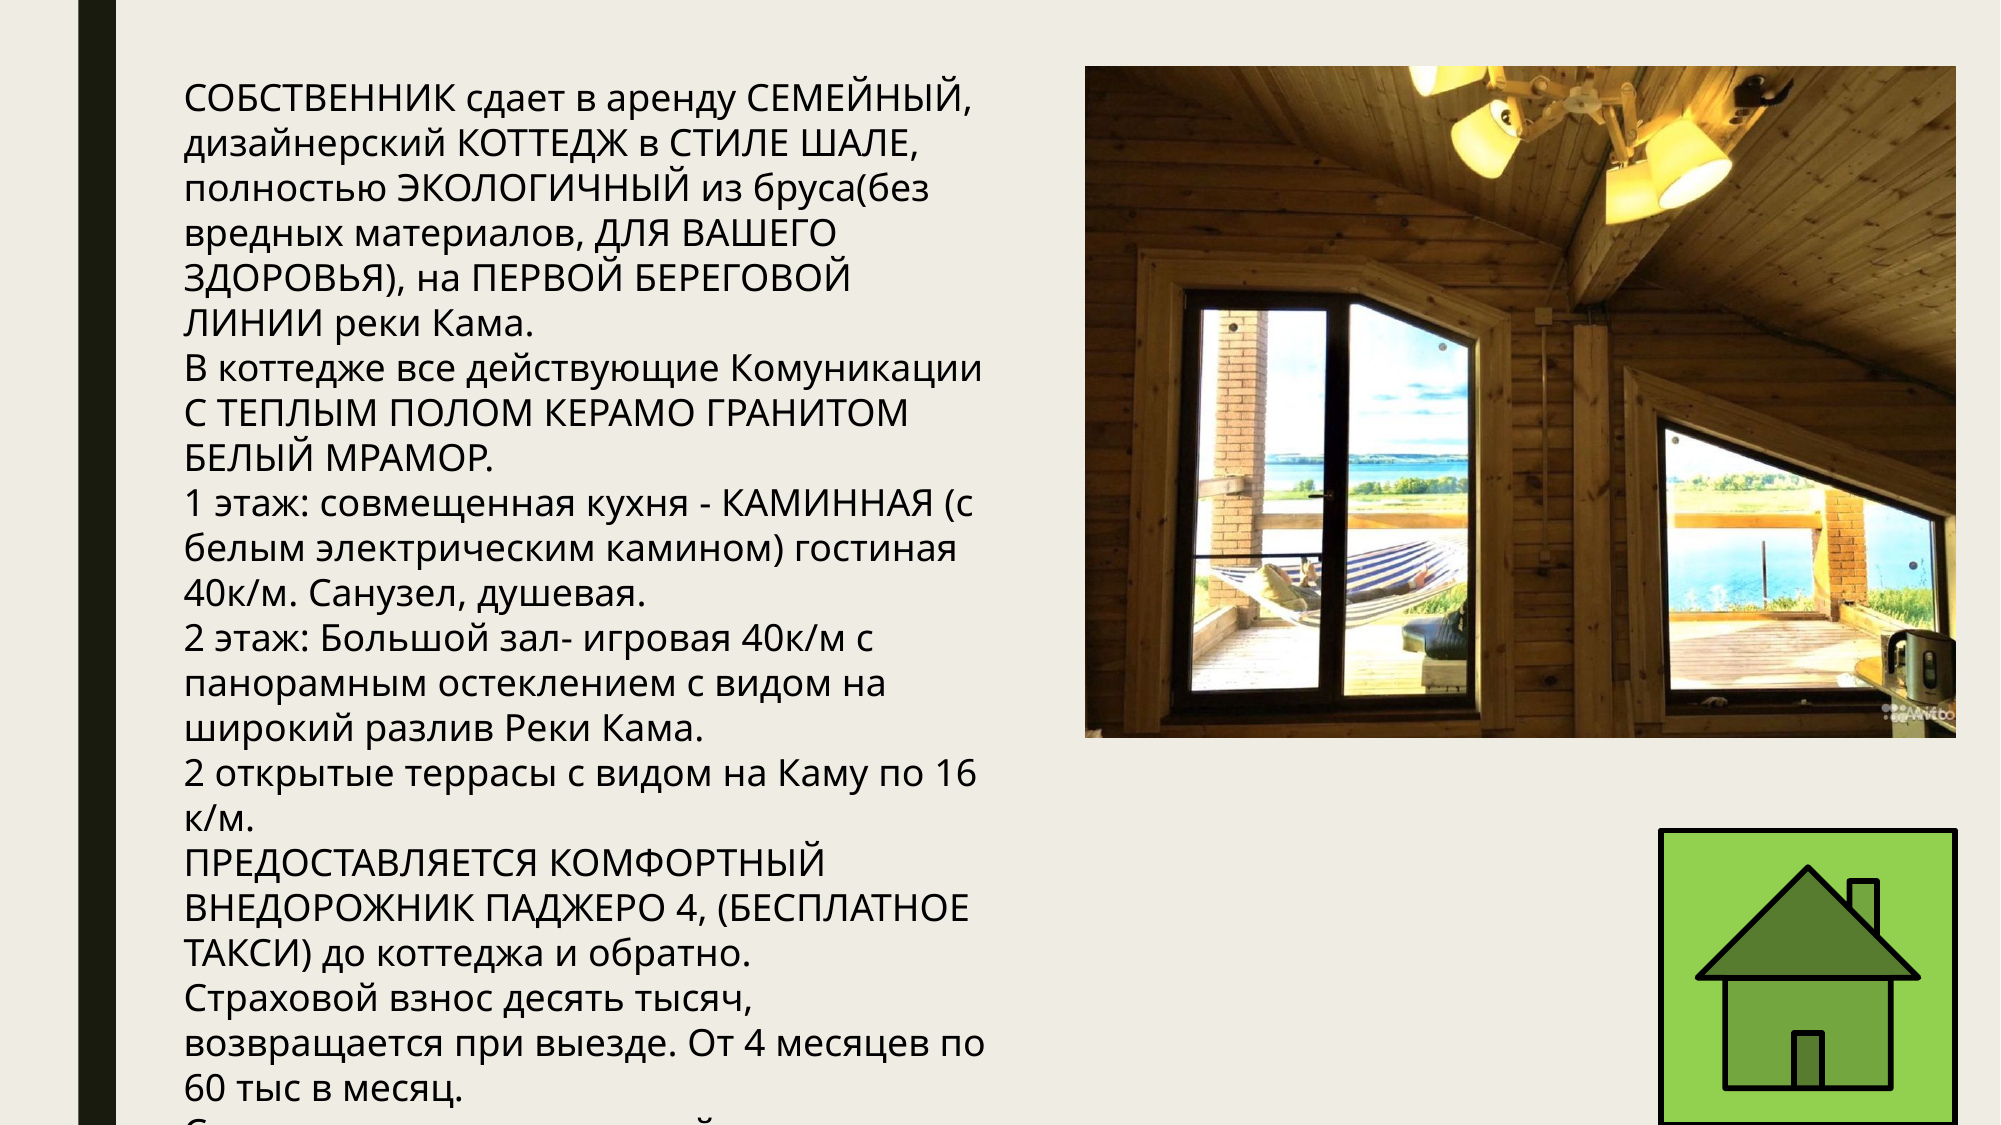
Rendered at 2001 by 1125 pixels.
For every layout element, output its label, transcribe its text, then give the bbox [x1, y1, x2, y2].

picture [1084, 66, 1956, 738]
text_box [1658, 828, 1958, 1125]
text_box СОБСТВЕННИК сдает в аренду СЕМЕЙНЫЙ, дизайнерский КОТТЕДЖ в СТИЛЕ ШАЛЕ, полностью ЭКОЛОГИЧНЫЙ из бруса(без вредных материалов, ДЛЯ ВАШЕГО ЗДОРОВЬЯ), на ПЕРВОЙ БЕРЕГОВОЙ ЛИНИИ реки Кама. В коттедже все действующие Комуникации С ТЕПЛЫМ ПОЛОМ КЕРАМО ГРАНИТОМ БЕЛЫЙ МРАМОР. 1 этаж: совмещенная кухня - КАМИННАЯ (с белым электрическим камином) гостиная 40к/м. Санузел, душевая. 2 этаж: Большой зал- игровая 40к/м с панорамным остеклением с видом на широкий разлив Реки Кама. 2 открытые террасы с видом на Каму по 16 к/м. ПРЕДОСТАВЛЯЕТСЯ КОМФОРТНЫЙ ВНЕДОРОЖНИК ПАДЖЕРО 4, (БЕСПЛАТНОЕ ТАКСИ) до коттеджа и обратно. Страховой взнос десять тысяч, возвращается при выезде. От 4 месяцев по 60 тыс в месяц. Стоимости по суточно семейным безалкогольным компаниям 8000 сутки. [168, 66, 1002, 1125]
